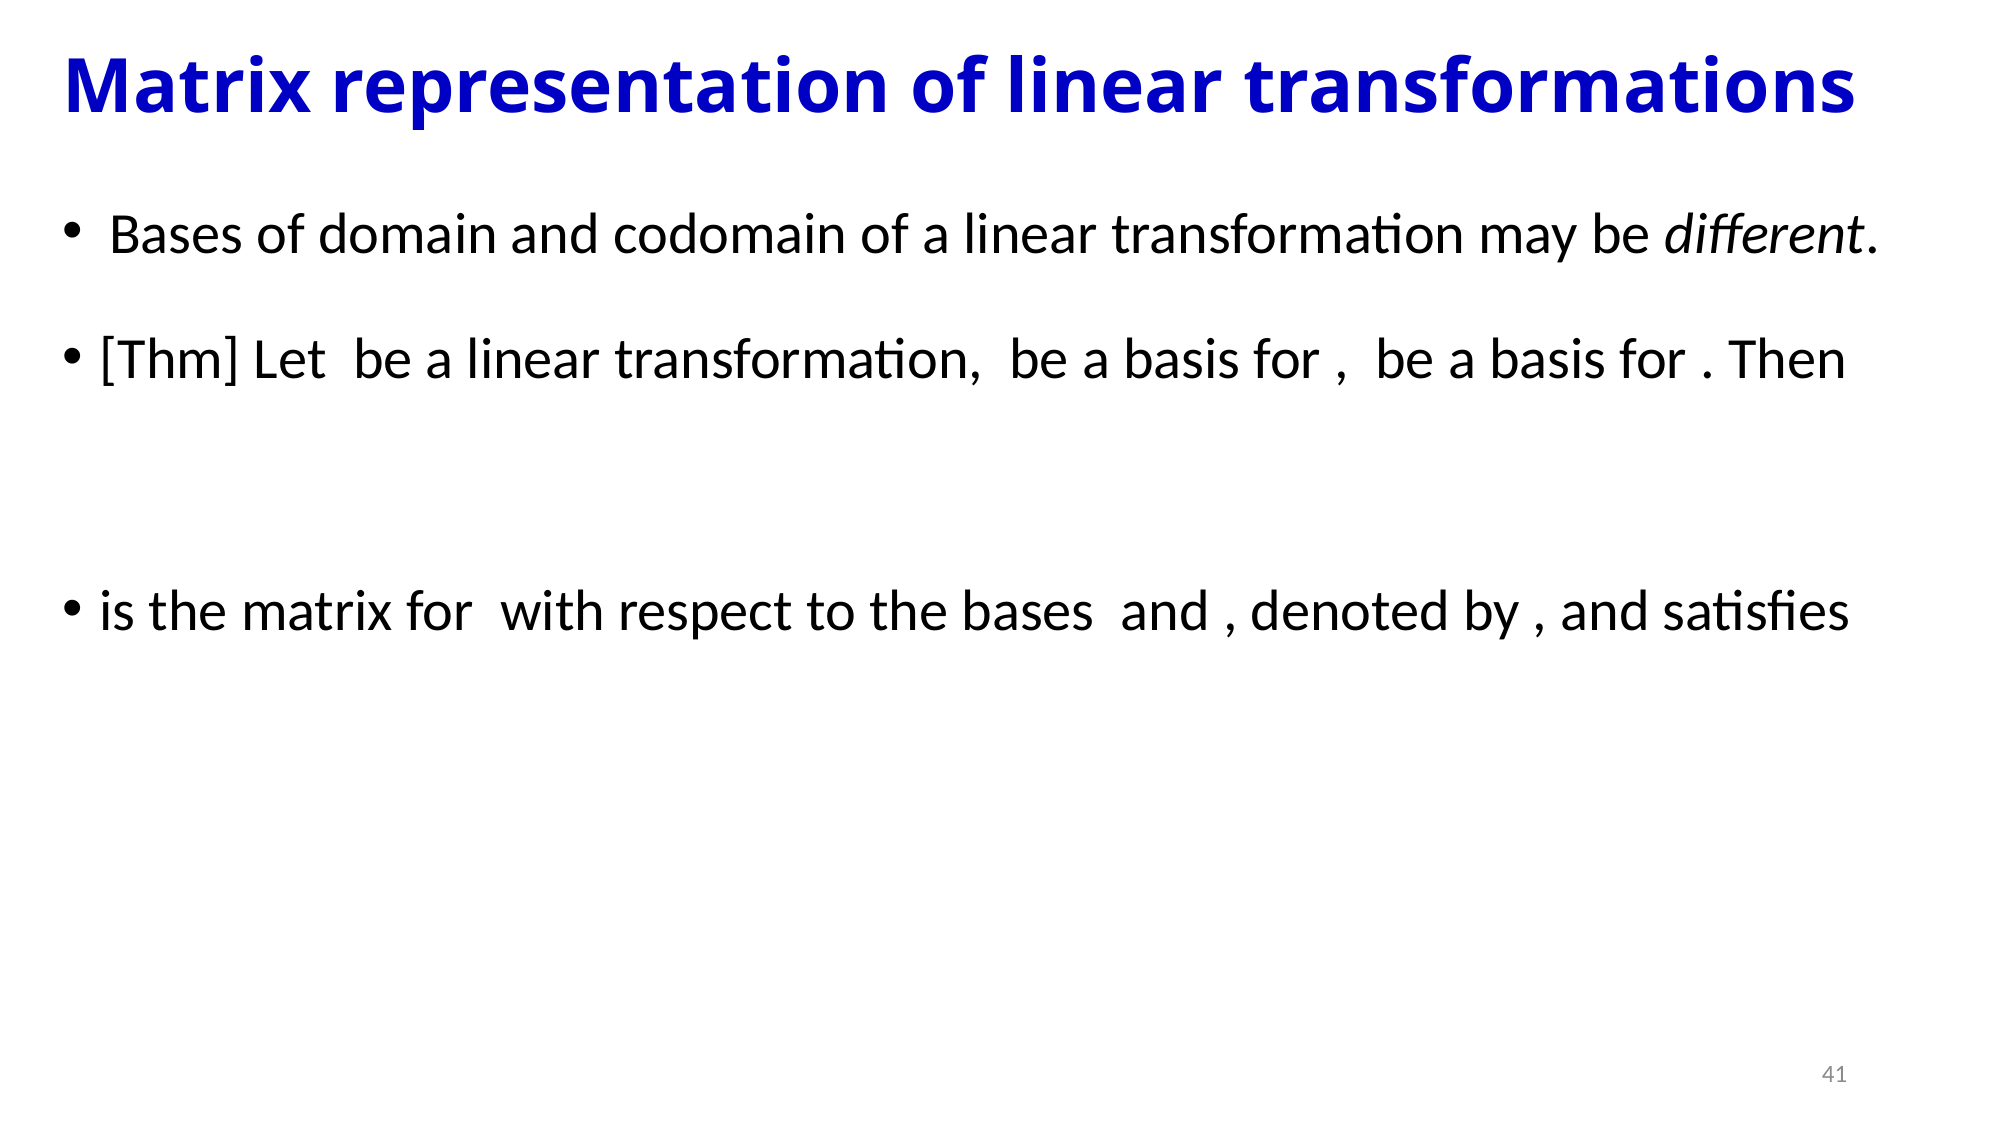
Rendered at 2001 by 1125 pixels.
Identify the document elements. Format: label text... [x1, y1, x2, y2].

slide_number 41 [1412, 1042, 1863, 1103]
title Matrix representation of linear transformations [47, 23, 1937, 153]
